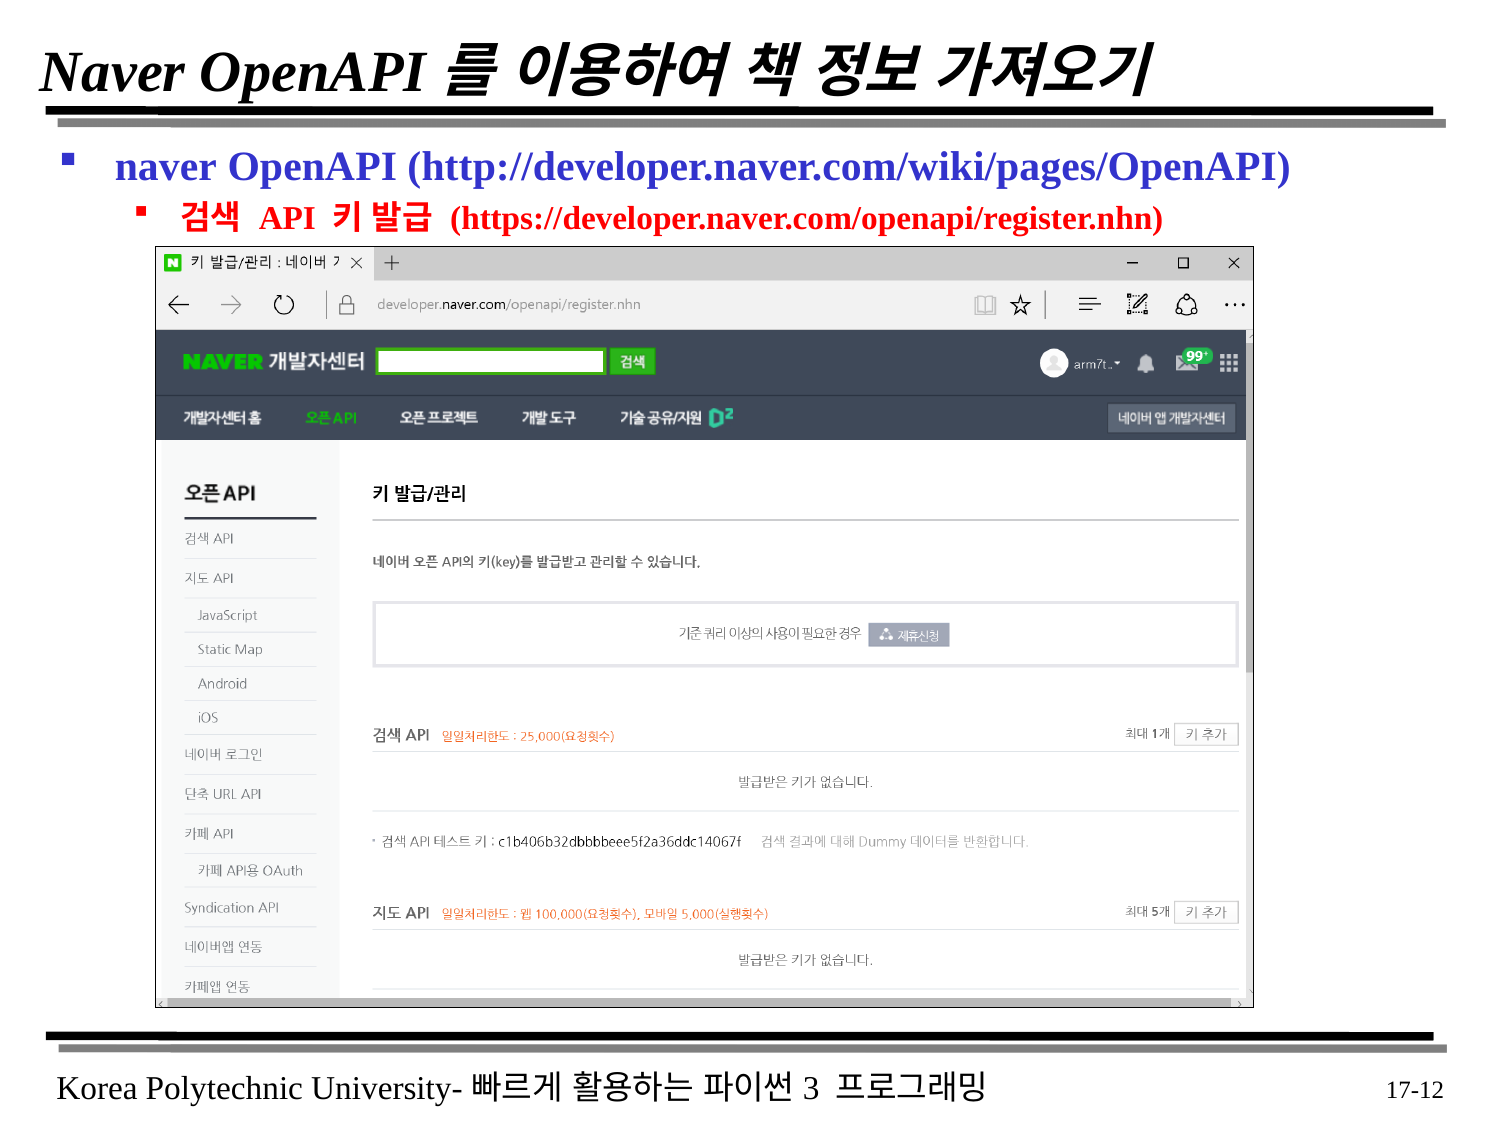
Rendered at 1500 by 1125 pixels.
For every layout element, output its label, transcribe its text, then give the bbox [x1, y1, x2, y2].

picture [155, 246, 1254, 1008]
title Naver OpenAPI를 이용하여 책 정보 가져오기 [25, 25, 1301, 101]
slide_number 17-12 [1333, 1066, 1460, 1115]
text_box naver OpenAPI (http://developer.naver.com/wiki/pages/OpenAPI) 검색 API 키 발급 (https://developer.naver.com/openapi/register.nhn) [43, 131, 1450, 977]
text_box [704, 189, 736, 245]
